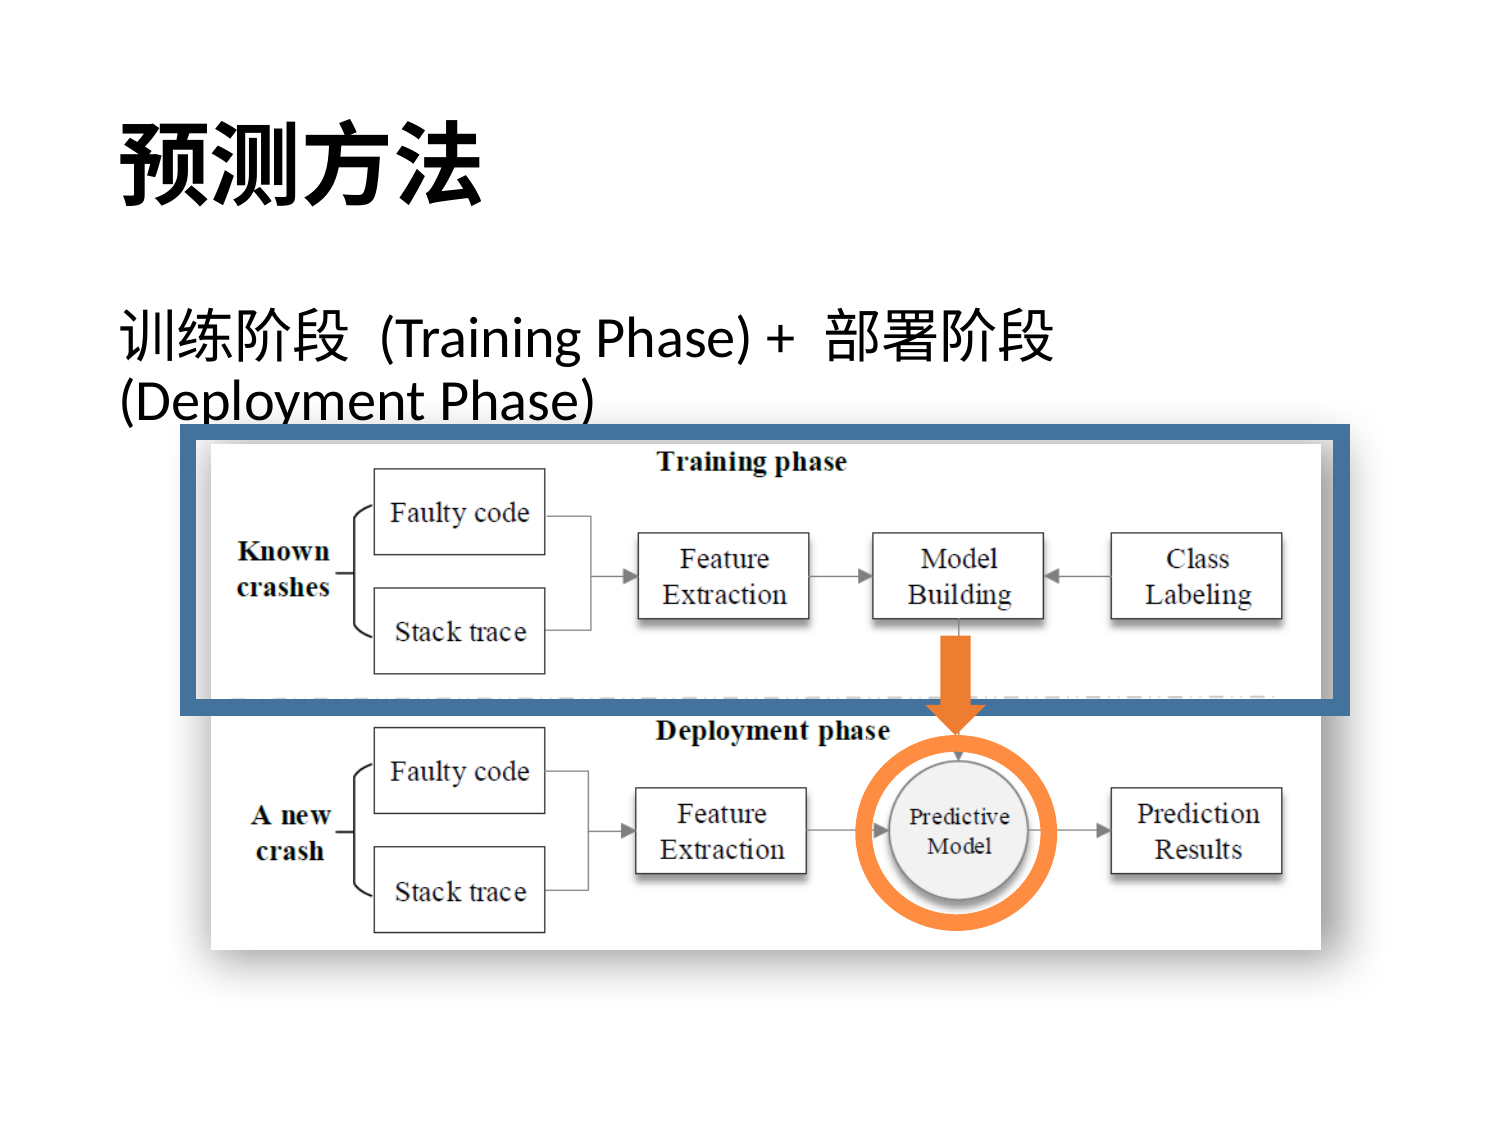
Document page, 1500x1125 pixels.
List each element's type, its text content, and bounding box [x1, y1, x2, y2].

title 预测方法 [103, 59, 1397, 278]
list 训练阶段 (Training Phase) + 部署阶段 (Deployment Phase) [103, 299, 1397, 1014]
text_box [187, 431, 1343, 708]
picture [211, 444, 1321, 950]
